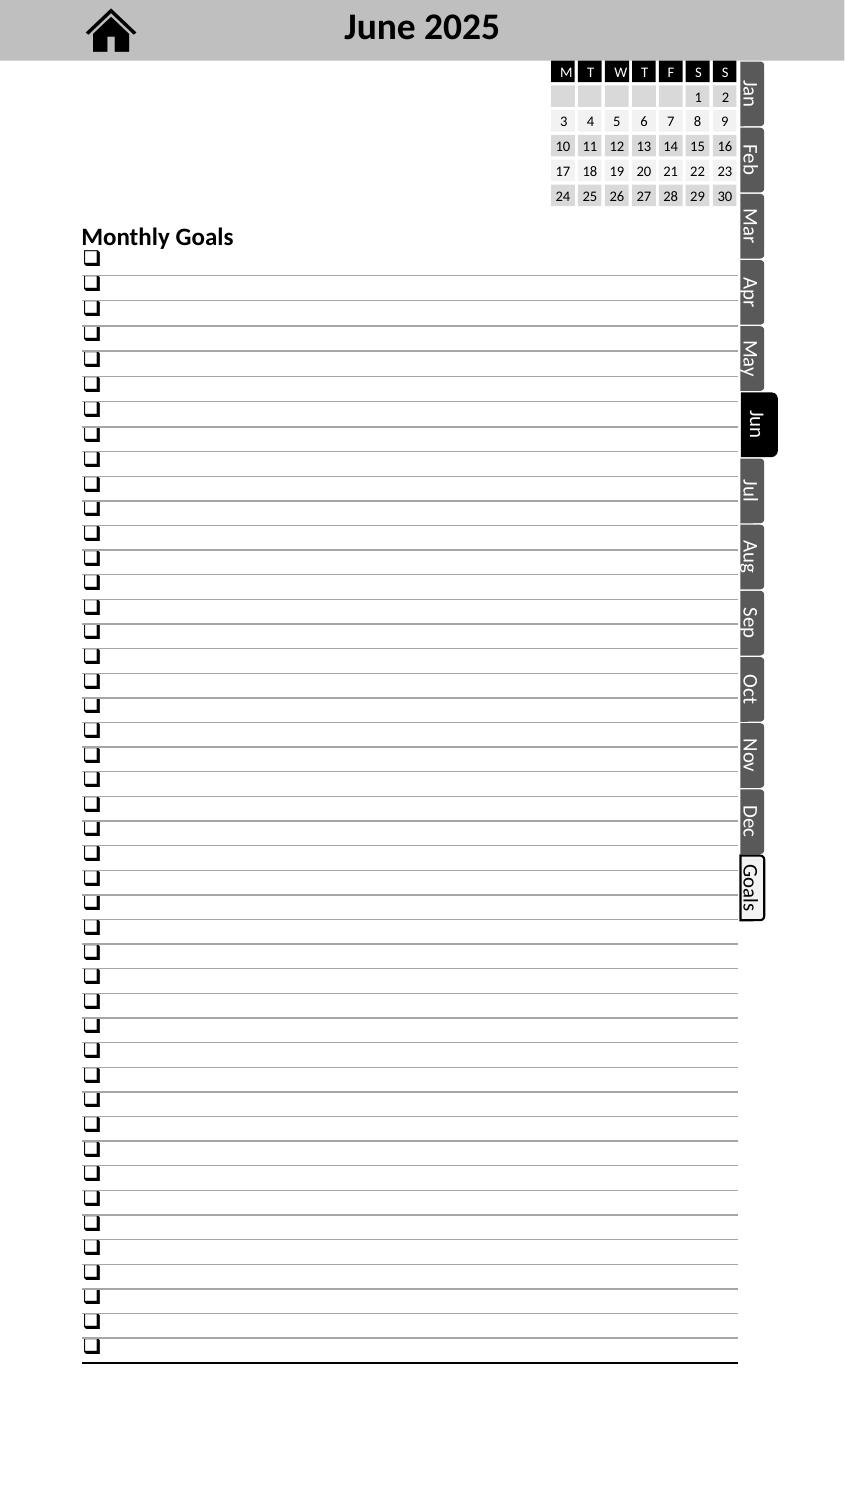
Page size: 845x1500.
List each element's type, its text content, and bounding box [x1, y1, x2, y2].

text_box Nov [739, 722, 766, 789]
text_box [551, 60, 737, 207]
text_box Apr [739, 258, 766, 325]
text_box Feb [739, 126, 766, 193]
text_box Goals [739, 854, 766, 922]
text_box May [739, 325, 766, 391]
text_box Aug [739, 523, 766, 590]
text_box Jun [739, 391, 780, 459]
text_box Jan [739, 60, 766, 127]
text_box Jul [739, 457, 766, 524]
picture [82, 1, 140, 59]
text_box Dec [739, 788, 766, 855]
text_box Sep [739, 589, 766, 656]
text_box Oct [739, 656, 766, 722]
text_box Mar [739, 192, 766, 259]
list June 2025 [190, 0, 655, 61]
